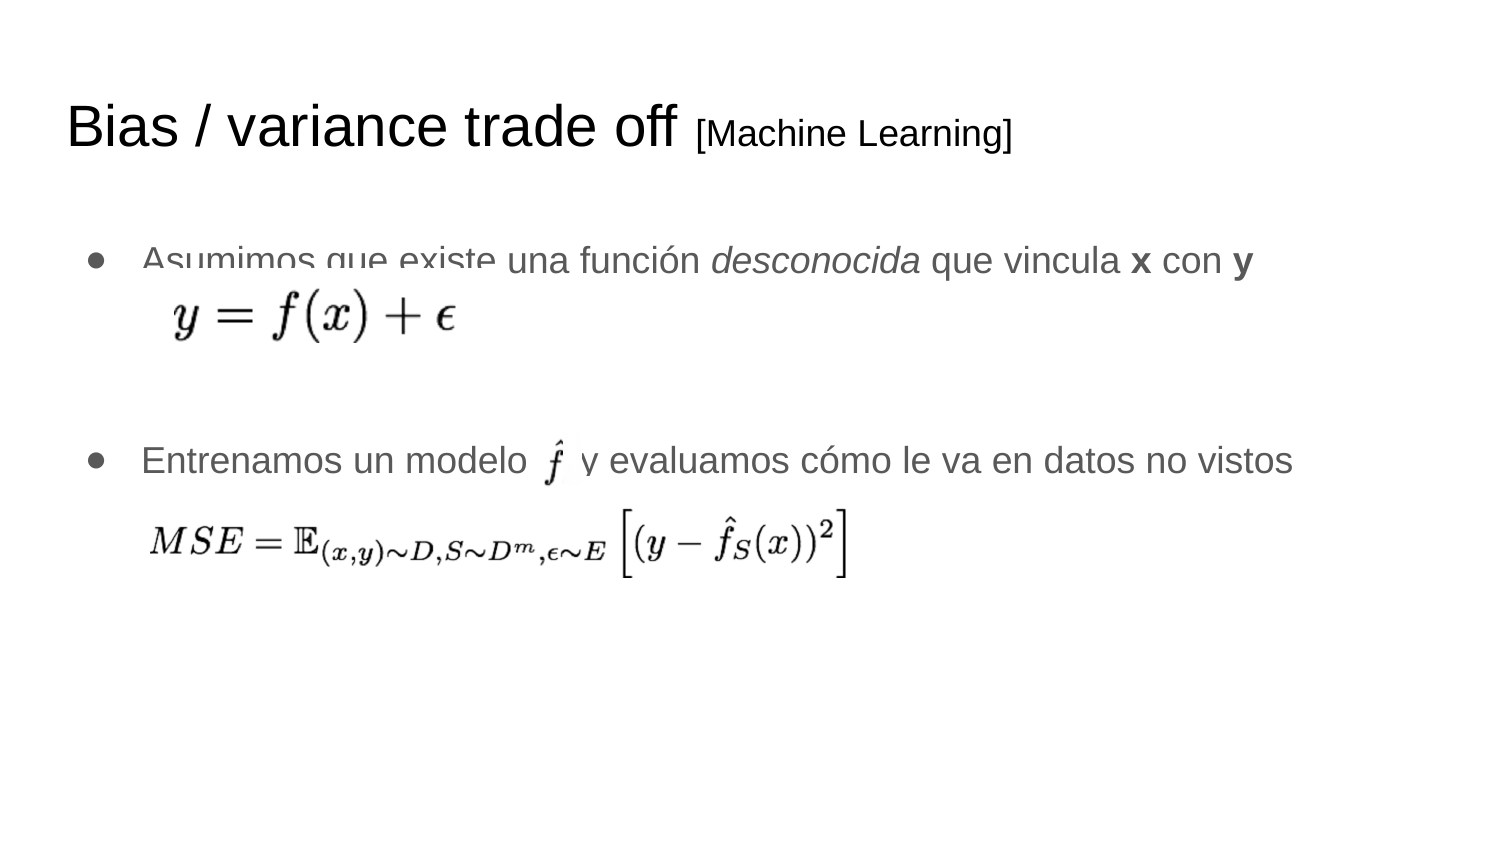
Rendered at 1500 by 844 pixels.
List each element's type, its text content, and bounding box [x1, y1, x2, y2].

title Bias / variance trade off [Machine Learning] [51, 72, 1449, 167]
list Asumimos que existe una función desconocida que vincula x con y Entrenamos un modelo y evaluamos cómo le va en datos no vistos [51, 214, 1449, 775]
picture [139, 268, 500, 364]
picture [139, 424, 865, 600]
